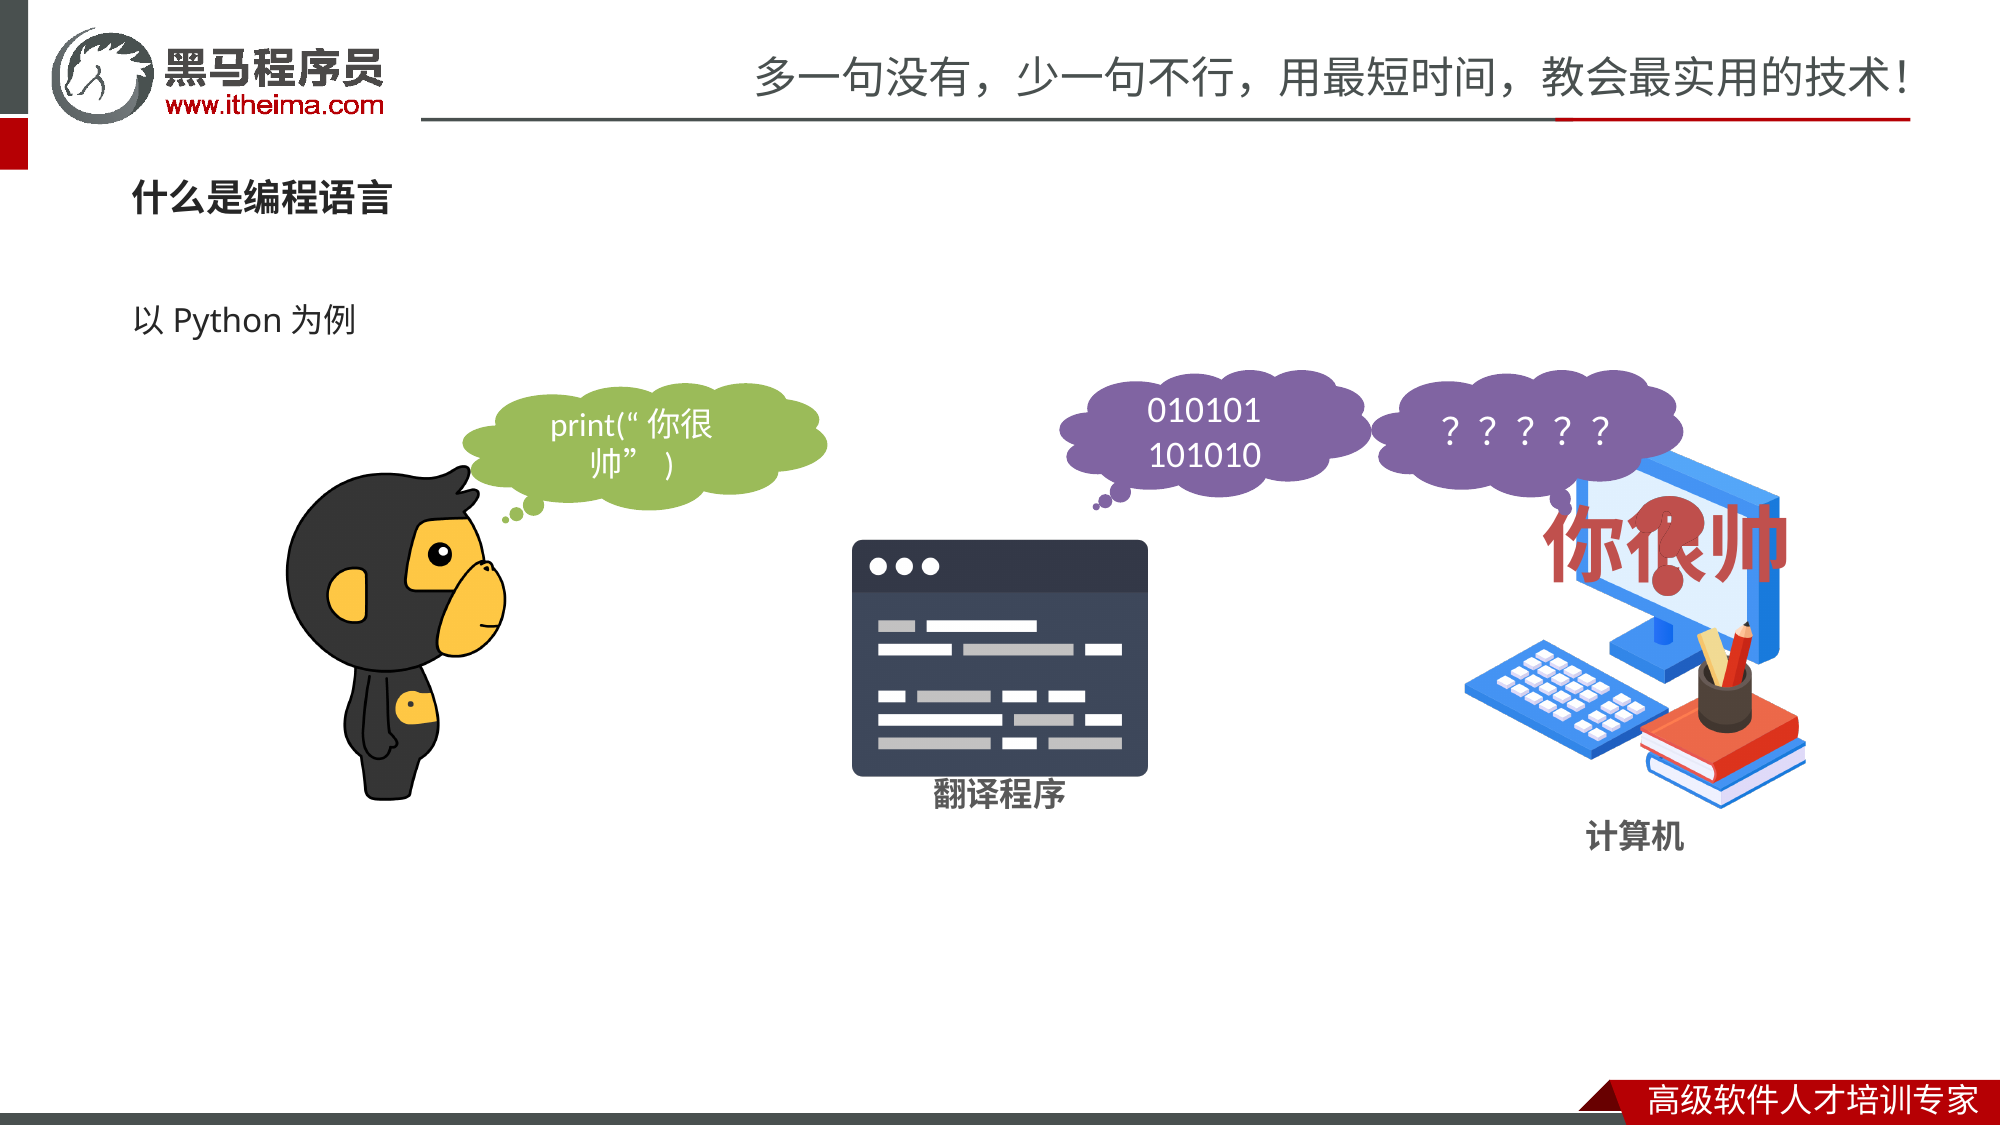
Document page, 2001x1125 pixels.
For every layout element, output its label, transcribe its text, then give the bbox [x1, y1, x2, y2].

text_box 010101 101010 [1057, 367, 1366, 508]
picture [1440, 419, 1830, 809]
text_box print(“你很帅”) [461, 381, 830, 513]
picture [852, 509, 1148, 806]
picture [50, 26, 384, 125]
list 什么是编程语言 [116, 154, 1872, 239]
text_box 以Python为例 [116, 271, 1872, 964]
picture [206, 440, 588, 822]
text_box 计算机 [1506, 817, 1765, 863]
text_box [1371, 369, 1720, 596]
text_box 翻译程序 [871, 814, 1130, 821]
